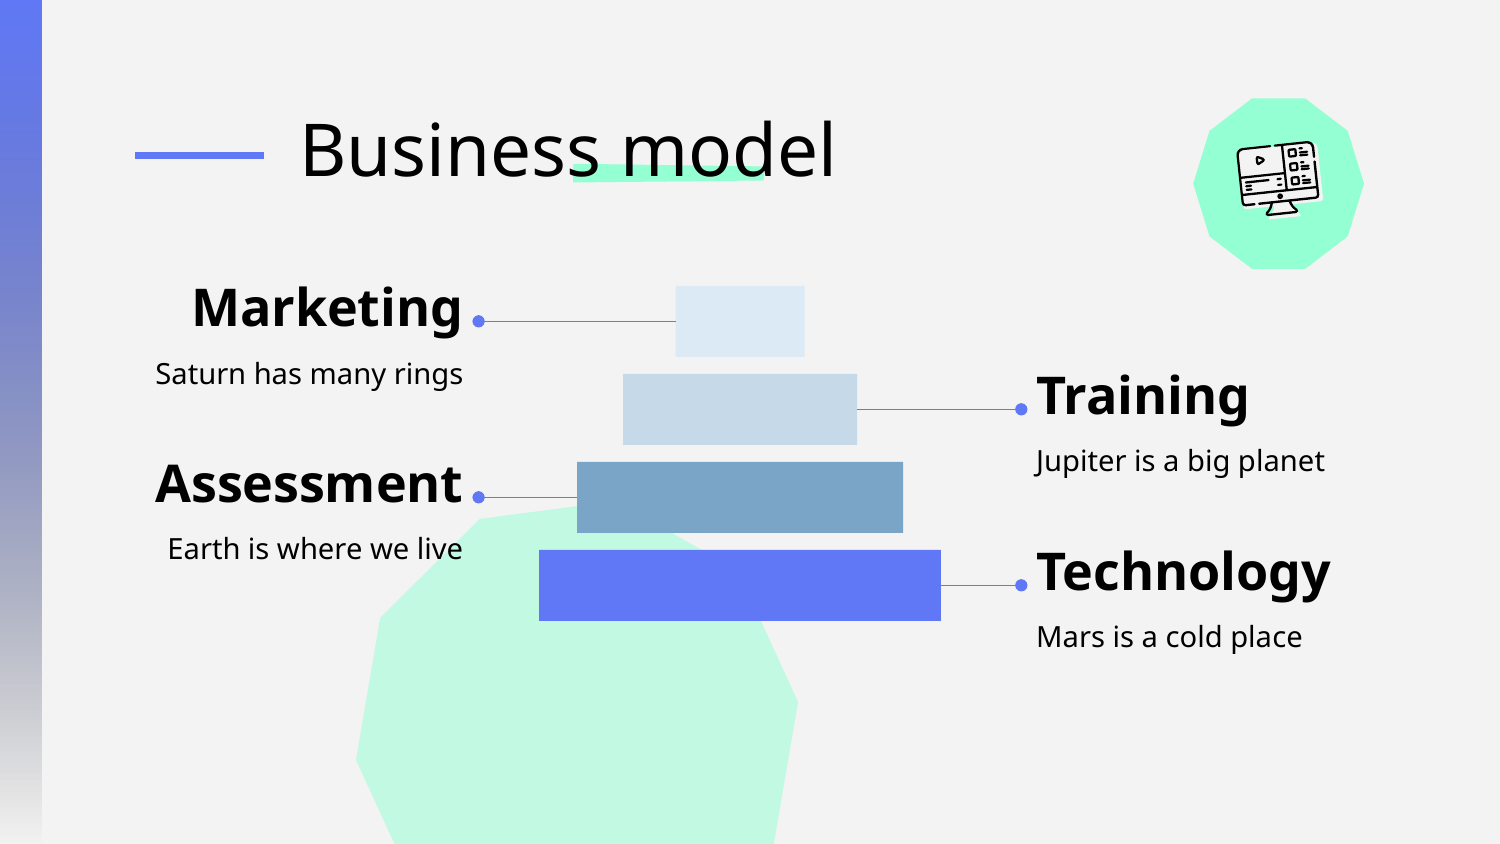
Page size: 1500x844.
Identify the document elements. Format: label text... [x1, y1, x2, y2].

text_box Jupiter is a big planet [1021, 427, 1383, 515]
text_box Marketing [116, 290, 479, 340]
text_box Earth is where we live [116, 515, 479, 602]
text_box [538, 285, 942, 622]
text_box Saturn has many rings [116, 340, 479, 427]
text_box Assessment [116, 466, 479, 515]
text_box [478, 498, 485, 504]
text_box Mars is a cold place [1021, 603, 1383, 690]
text_box [1015, 410, 1022, 416]
text_box Technology [1021, 554, 1383, 603]
text_box Training [1021, 378, 1383, 427]
text_box [478, 322, 485, 328]
text_box [1239, 143, 1322, 219]
text_box [1193, 183, 1365, 269]
title Business model [284, 88, 1383, 183]
